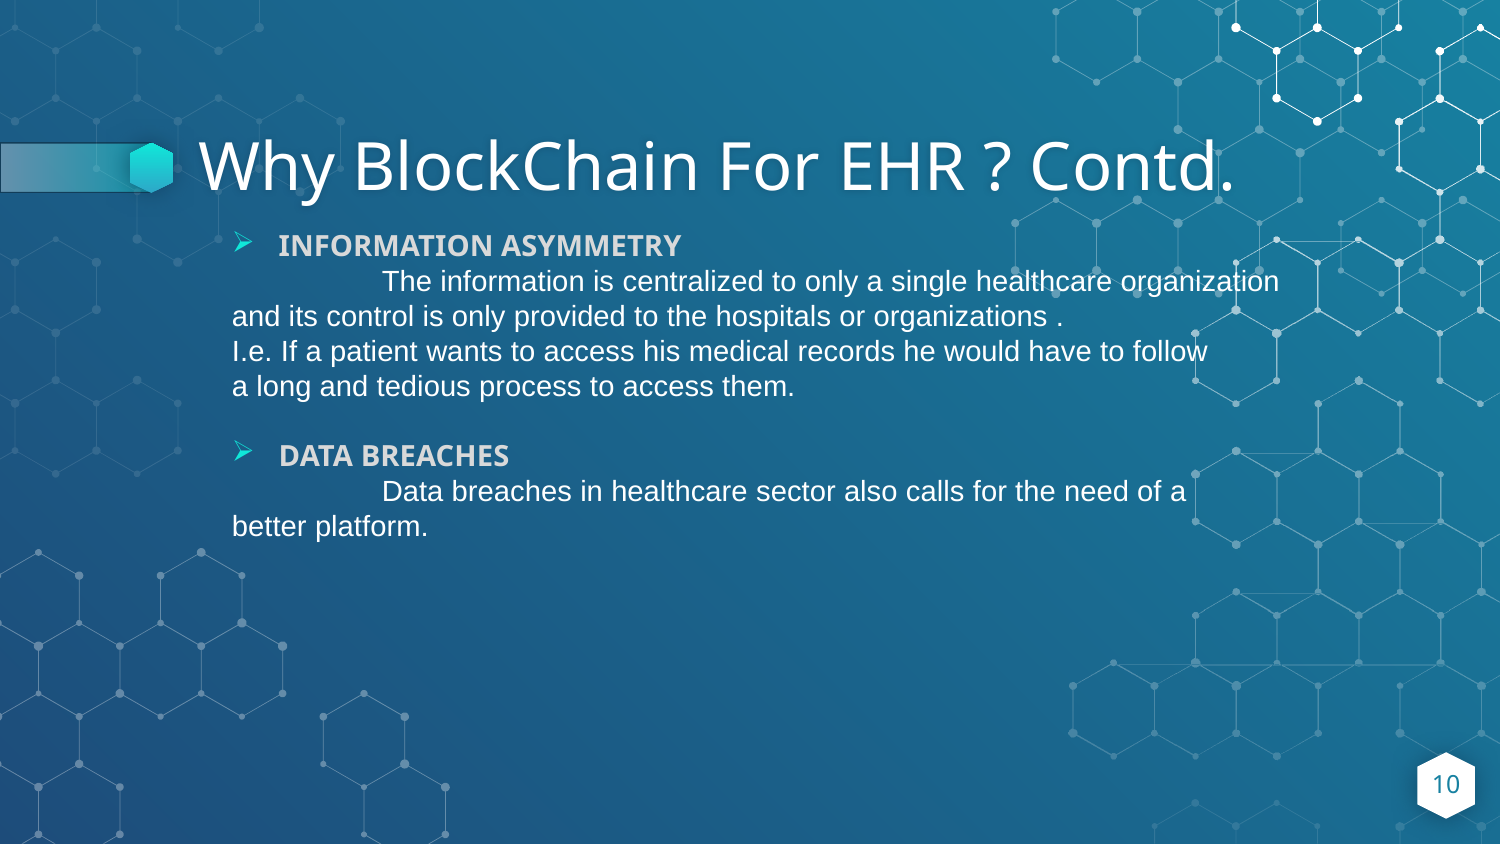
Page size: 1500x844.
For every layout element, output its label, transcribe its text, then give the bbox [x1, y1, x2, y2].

text_box INFORMATION ASYMMETRY The information is centralized to only a single healthcare organization and its control is only provided to the hospitals or organizations . I.e. If a patient wants to access his medical records he would have to follow a long and tedious process to access them. DATA BREACHES Data breaches in healthcare sector also calls for the need of a better platform. [217, 220, 1343, 550]
slide_number 10 [1417, 752, 1475, 819]
title Why BlockChain For EHR ? Contd. [198, 140, 1302, 198]
